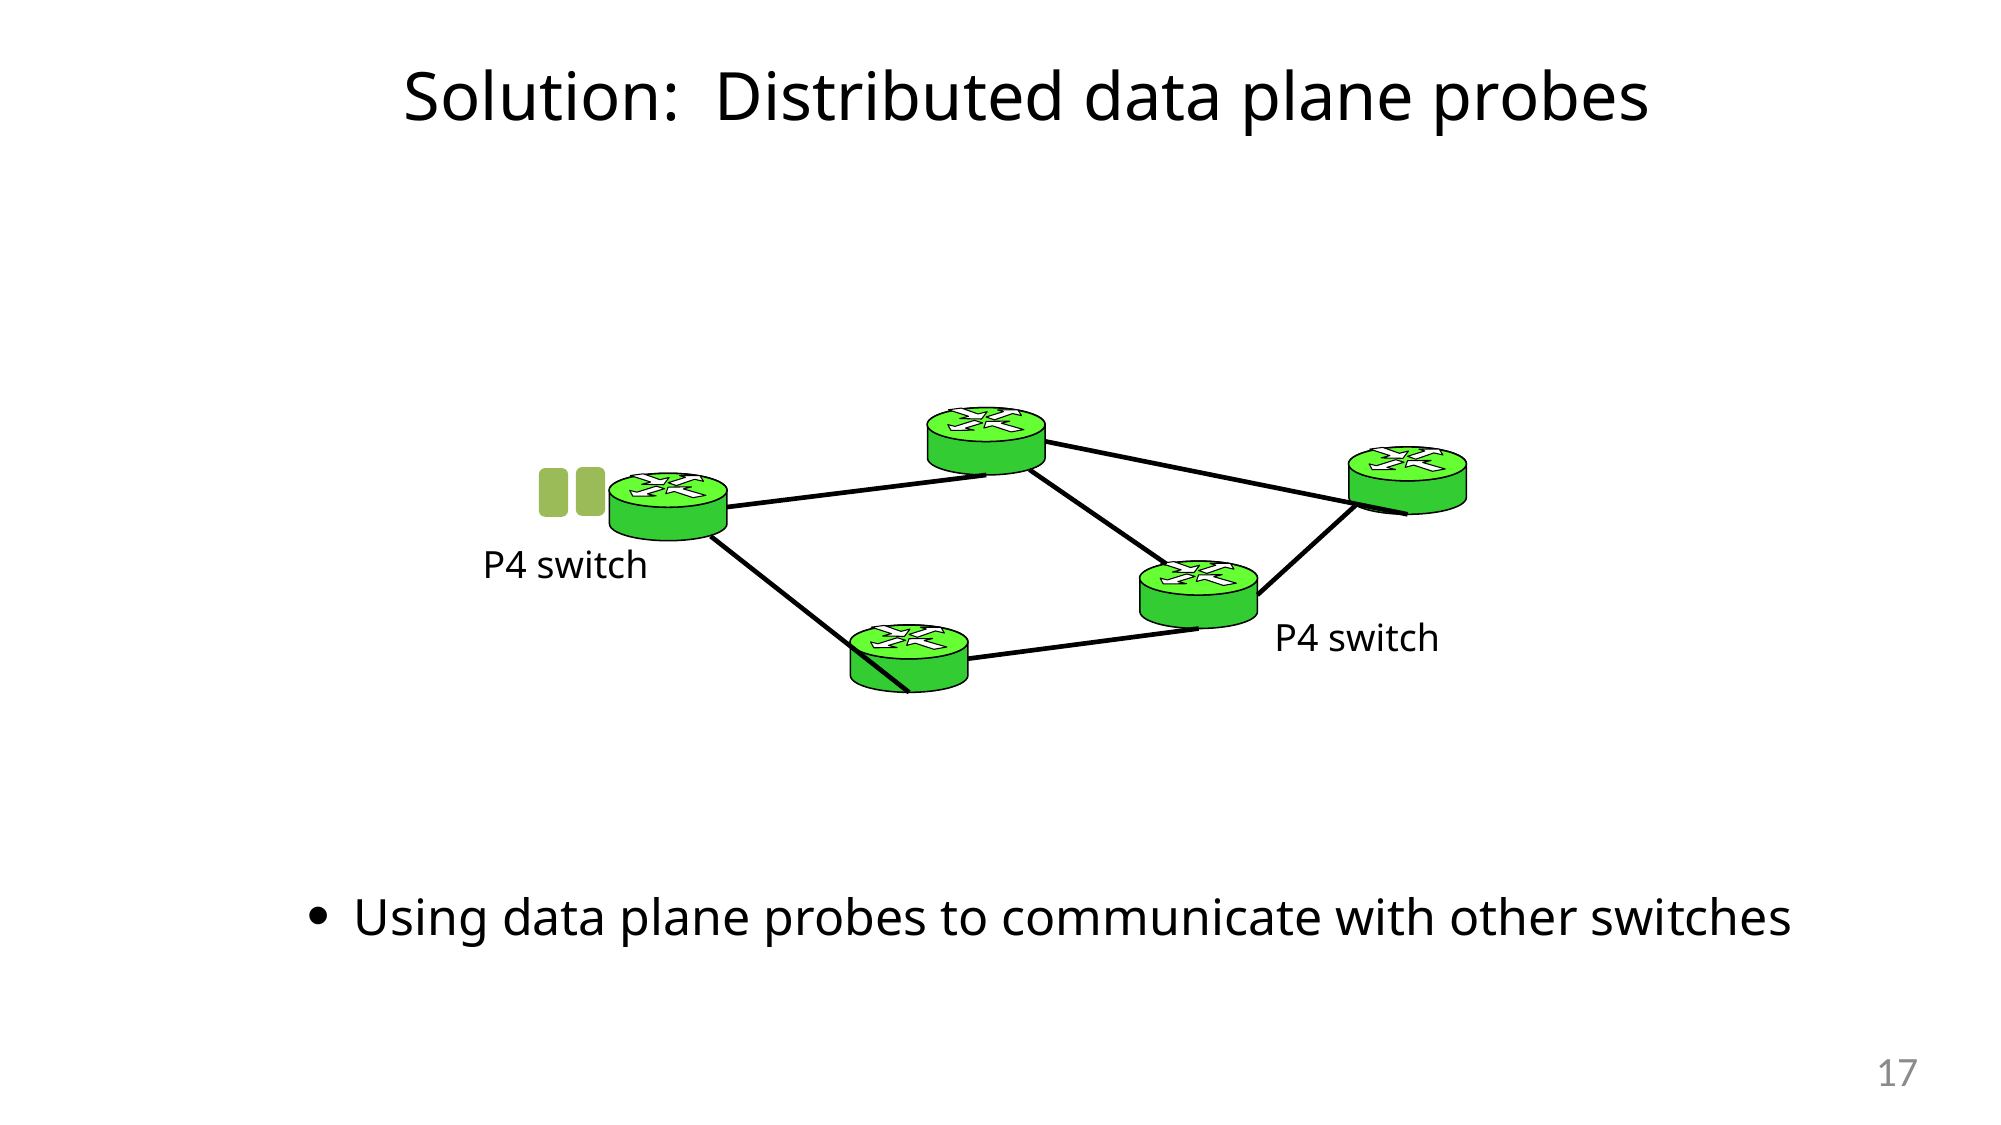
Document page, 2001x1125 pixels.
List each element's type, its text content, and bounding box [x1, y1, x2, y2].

text_box [575, 467, 606, 516]
text_box P4 switch [467, 533, 705, 594]
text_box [1029, 469, 1167, 565]
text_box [1348, 446, 1467, 515]
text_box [608, 473, 728, 541]
text_box P4 switch [1259, 606, 1519, 667]
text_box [849, 624, 969, 693]
text_box Using data plane probes to communicate with other switches [216, 878, 1831, 967]
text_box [1257, 504, 1357, 596]
slide_number 16 [1466, 1040, 1934, 1100]
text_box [967, 594, 1141, 659]
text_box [726, 441, 928, 508]
text_box [538, 468, 569, 517]
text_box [710, 535, 851, 659]
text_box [1139, 560, 1258, 629]
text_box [926, 407, 1046, 476]
text_box Solution: Distributed data plane probes [360, 12, 1713, 175]
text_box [1044, 440, 1350, 481]
